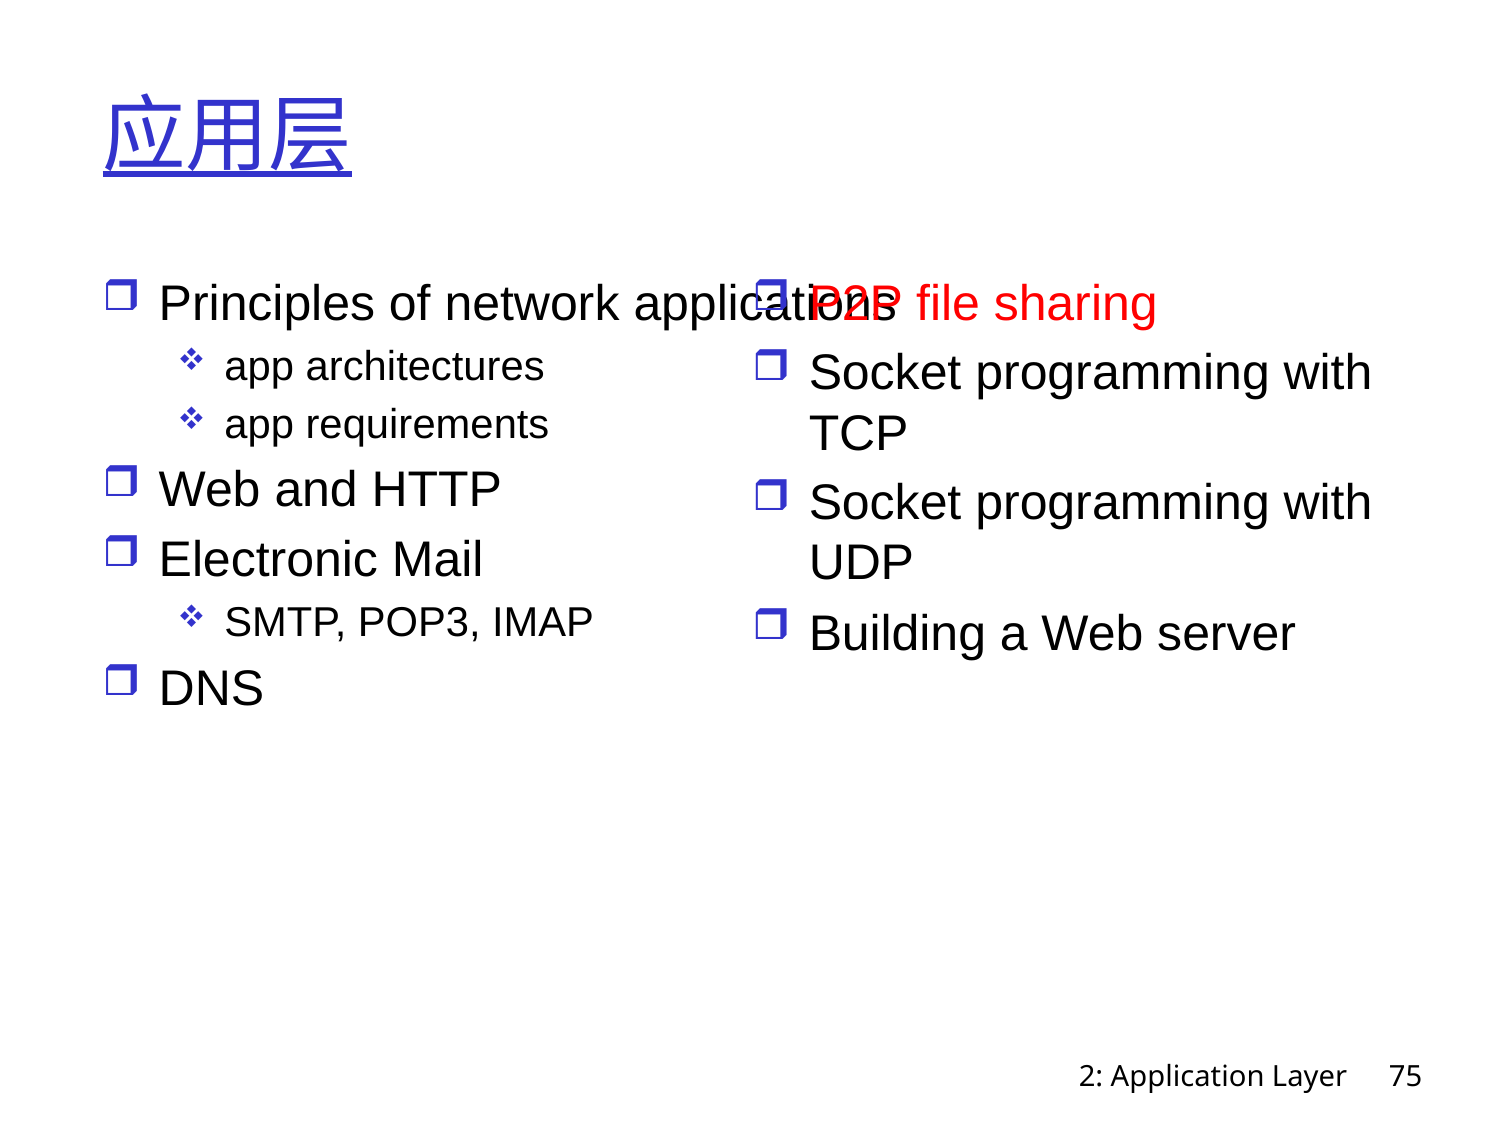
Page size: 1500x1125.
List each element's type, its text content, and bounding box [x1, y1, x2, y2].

footer 2: Application Layer [887, 1049, 1362, 1125]
slide_number 75 [1362, 1049, 1438, 1125]
title 应用层 [87, 37, 1363, 226]
list Principles of network applications app architectures app requirements Web and HTTP Electronic Mail SMTP, POP3, IMAP DNS [87, 262, 737, 1026]
list P2P file sharing Socket programming with TCP Socket programming with UDP Building a Web server [737, 262, 1403, 1026]
